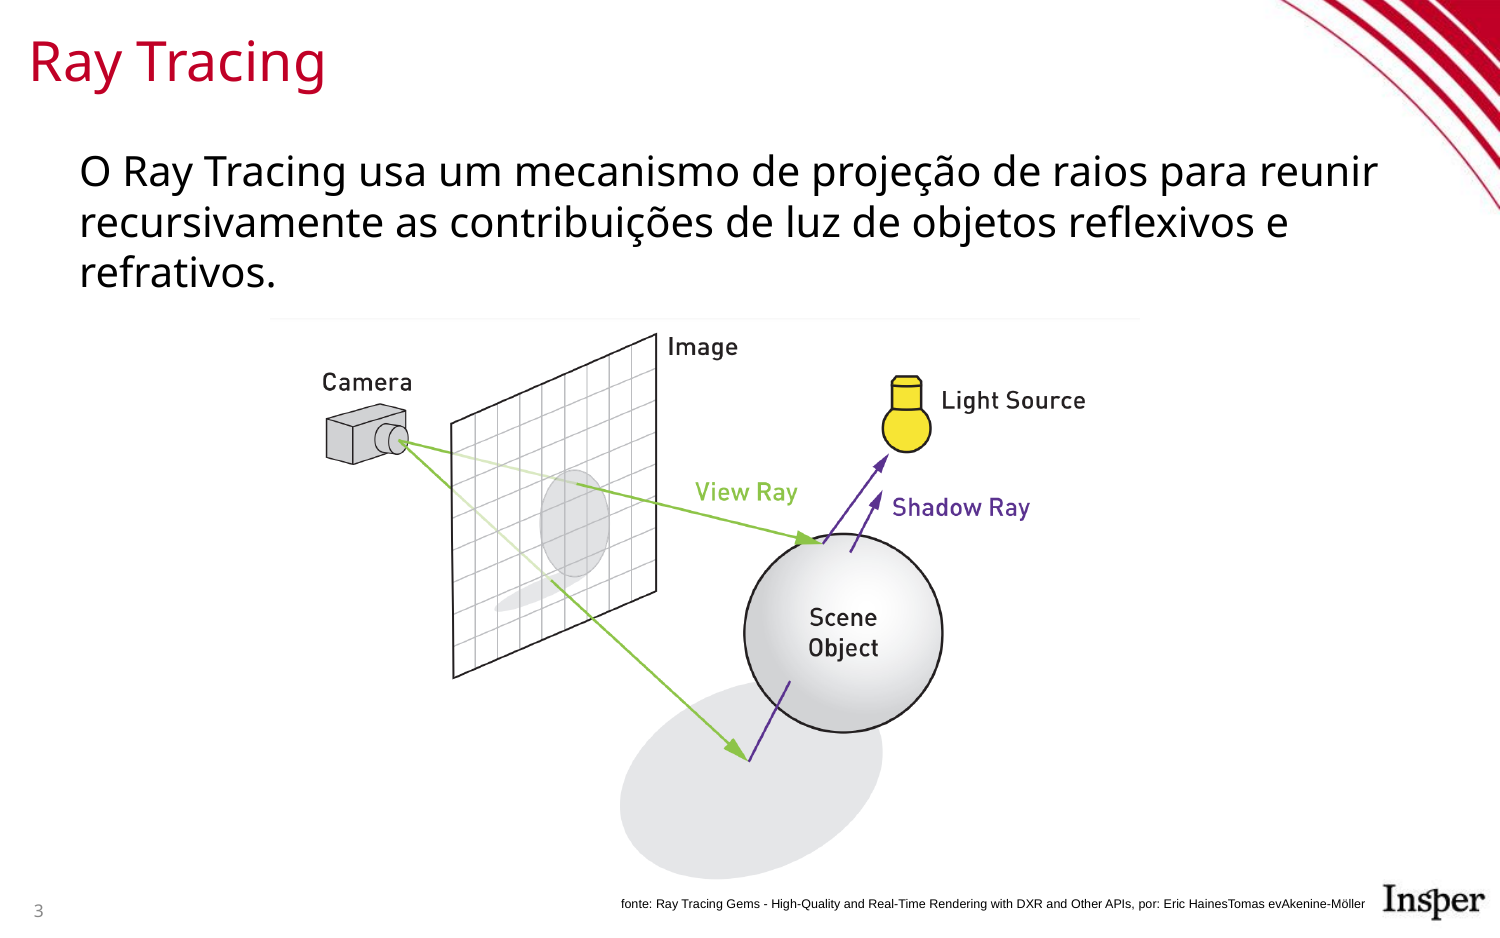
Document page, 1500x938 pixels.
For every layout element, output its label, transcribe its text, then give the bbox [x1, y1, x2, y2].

list O Ray Tracing usa um mecanismo de projeção de raios para reunir recursivamente as contribuições de luz de objetos reflexivos e refrativos. [64, 137, 1447, 314]
title Ray Tracing [13, 18, 1397, 104]
picture [249, 0, 1500, 938]
slide_number ‹#› [0, 887, 78, 938]
text_box fonte: Ray Tracing Gems - High-Quality and Real-Time Rendering with DXR and Other APIs, por: Eric HainesTomas evAkenine-Möller [120, 888, 1380, 919]
